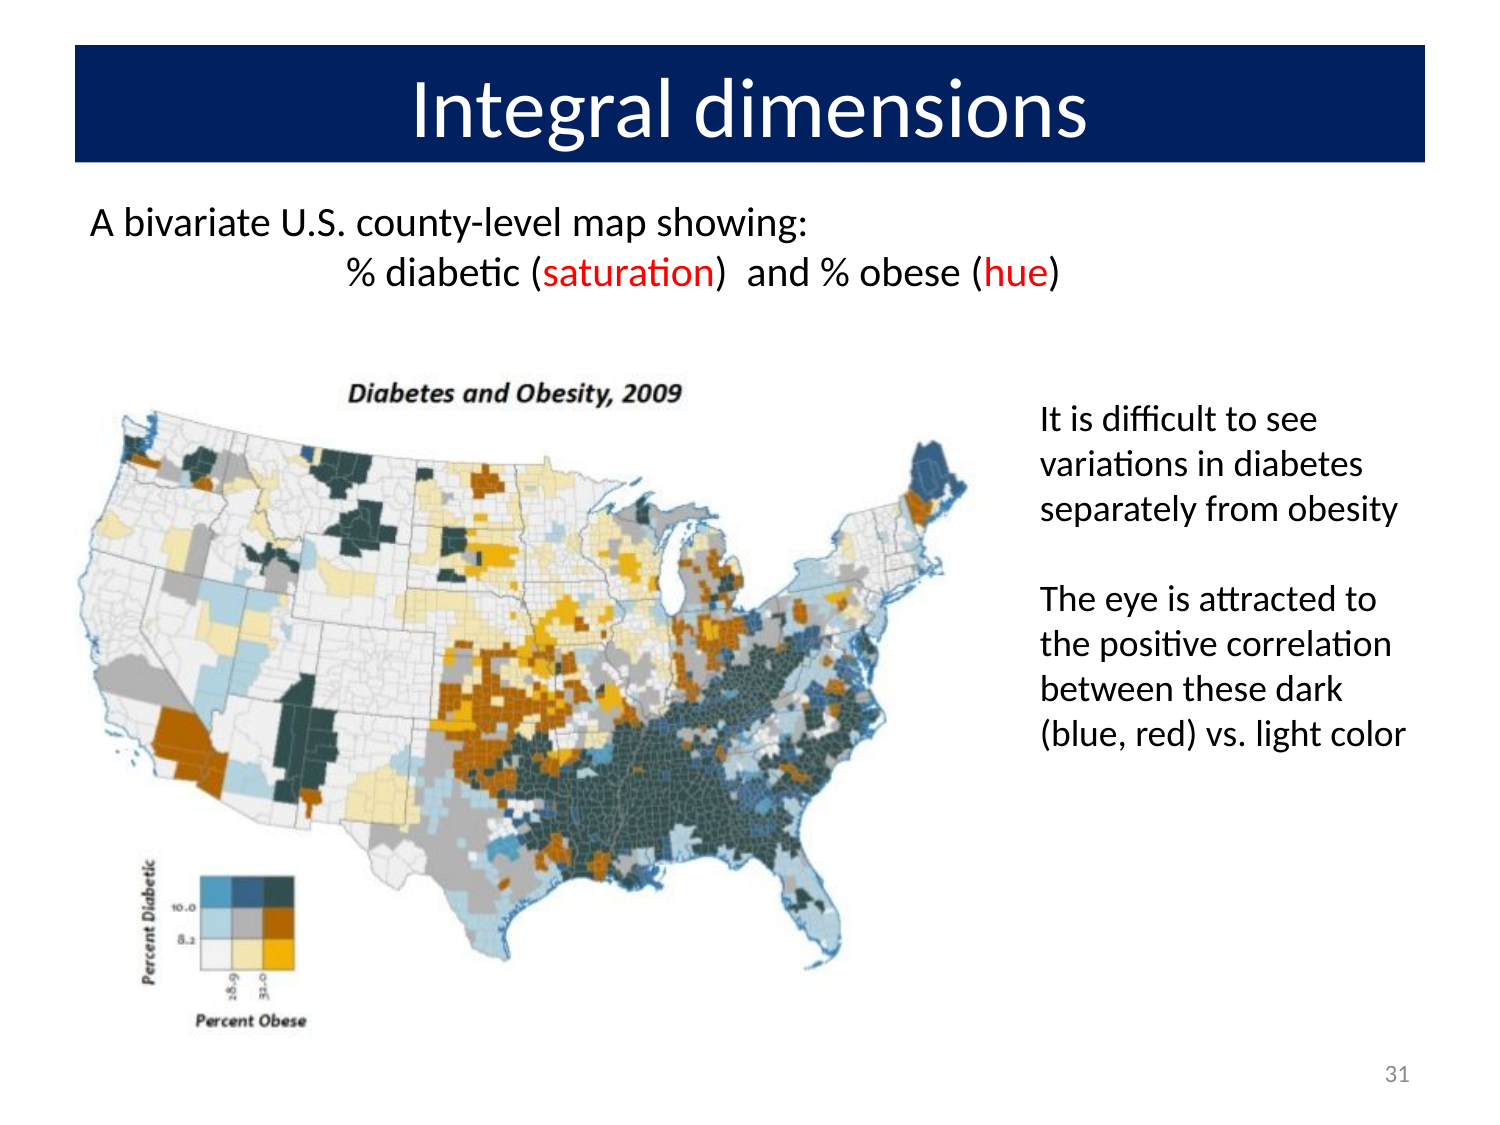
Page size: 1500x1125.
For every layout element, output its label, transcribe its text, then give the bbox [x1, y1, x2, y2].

text_box It is difficult to see variations in diabetes separately from obesity The eye is attracted to the positive correlation between these dark (blue, red) vs. light color [1025, 386, 1425, 762]
title Integral dimensions [75, 45, 1425, 163]
text_box A bivariate U.S. county-level map showing: % diabetic (saturation) and % obese (hue) [74, 187, 1425, 303]
slide_number 31 [1074, 1042, 1425, 1103]
picture [49, 361, 985, 1045]
